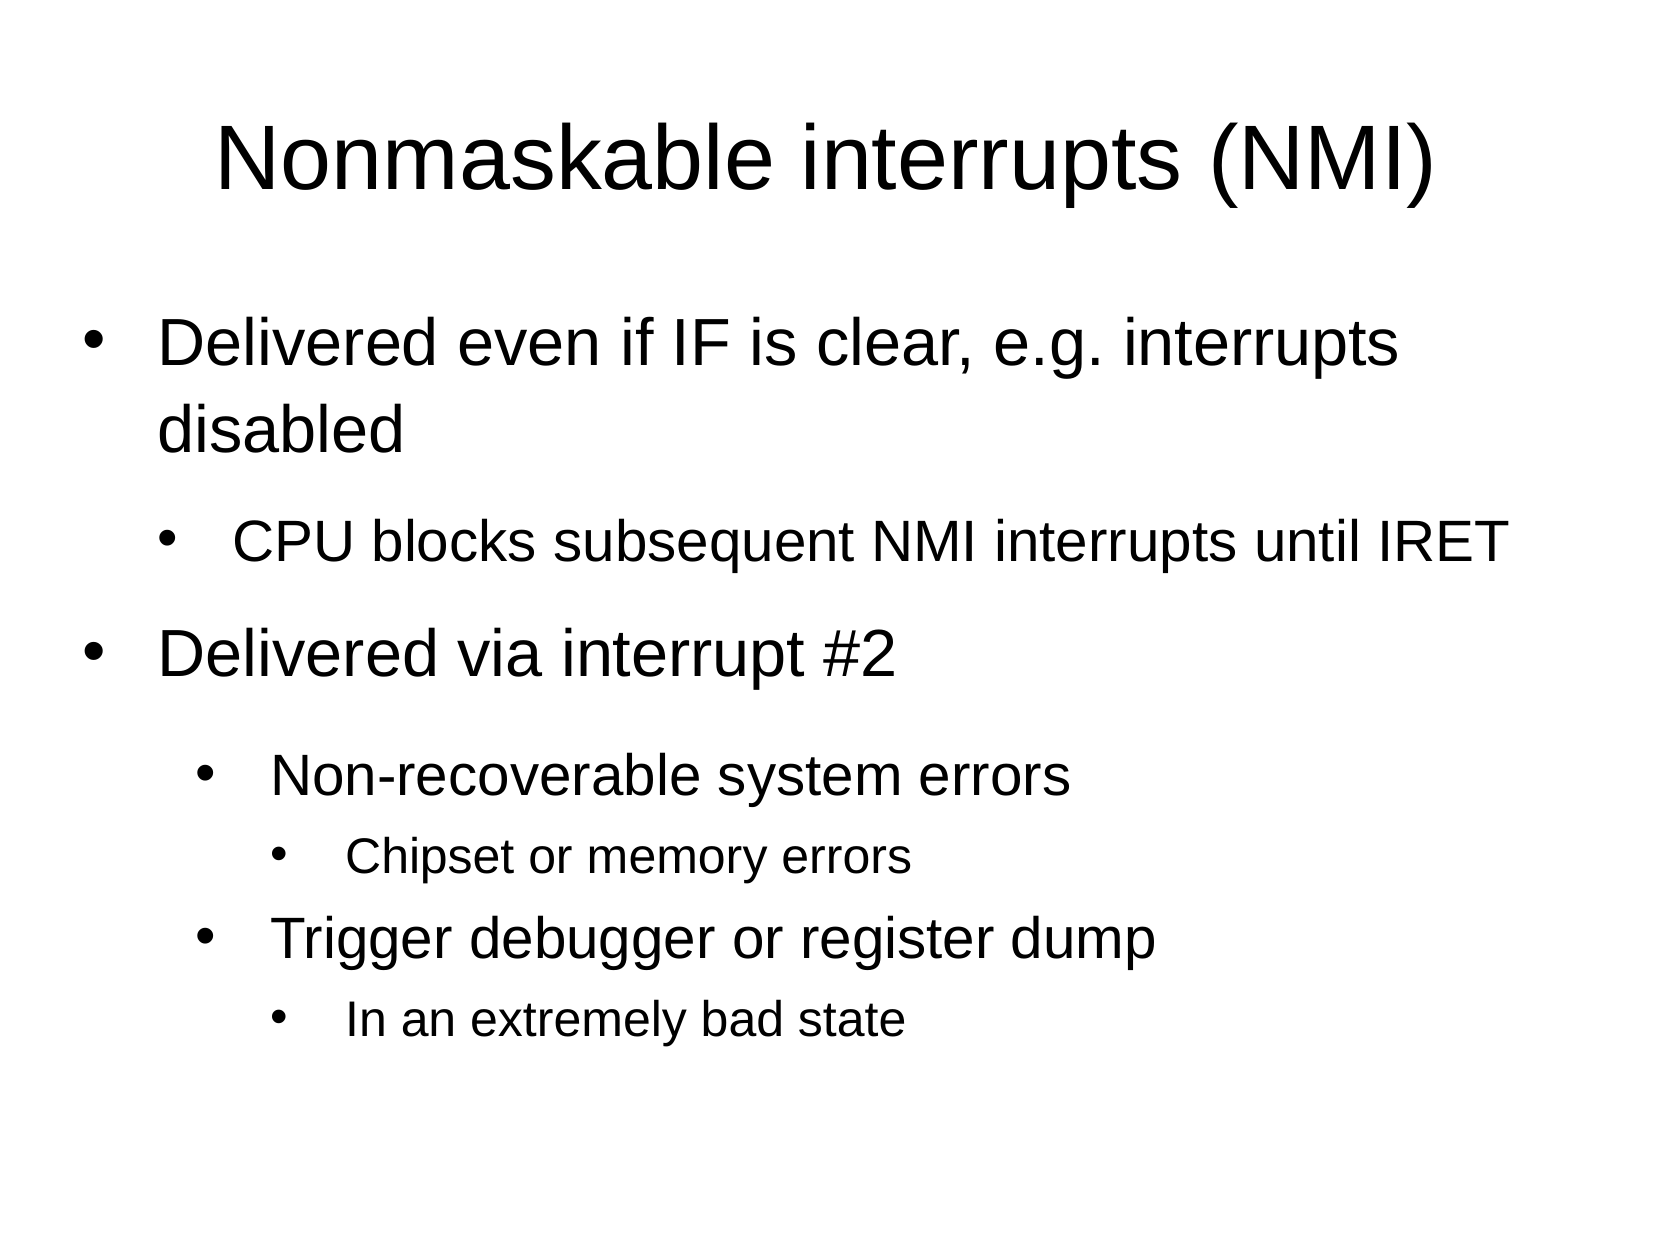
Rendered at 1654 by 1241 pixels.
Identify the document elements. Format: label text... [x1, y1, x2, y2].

list Delivered even if IF is clear, e.g. interrupts disabled CPU blocks subsequent NMI interrupts until IRET Delivered via interrupt #2 Non-recoverable system errors Chipset or memory errors Trigger debugger or register dump In an extremely bad state [82, 290, 1571, 1177]
title Nonmaskable interrupts (NMI) [82, 49, 1571, 257]
